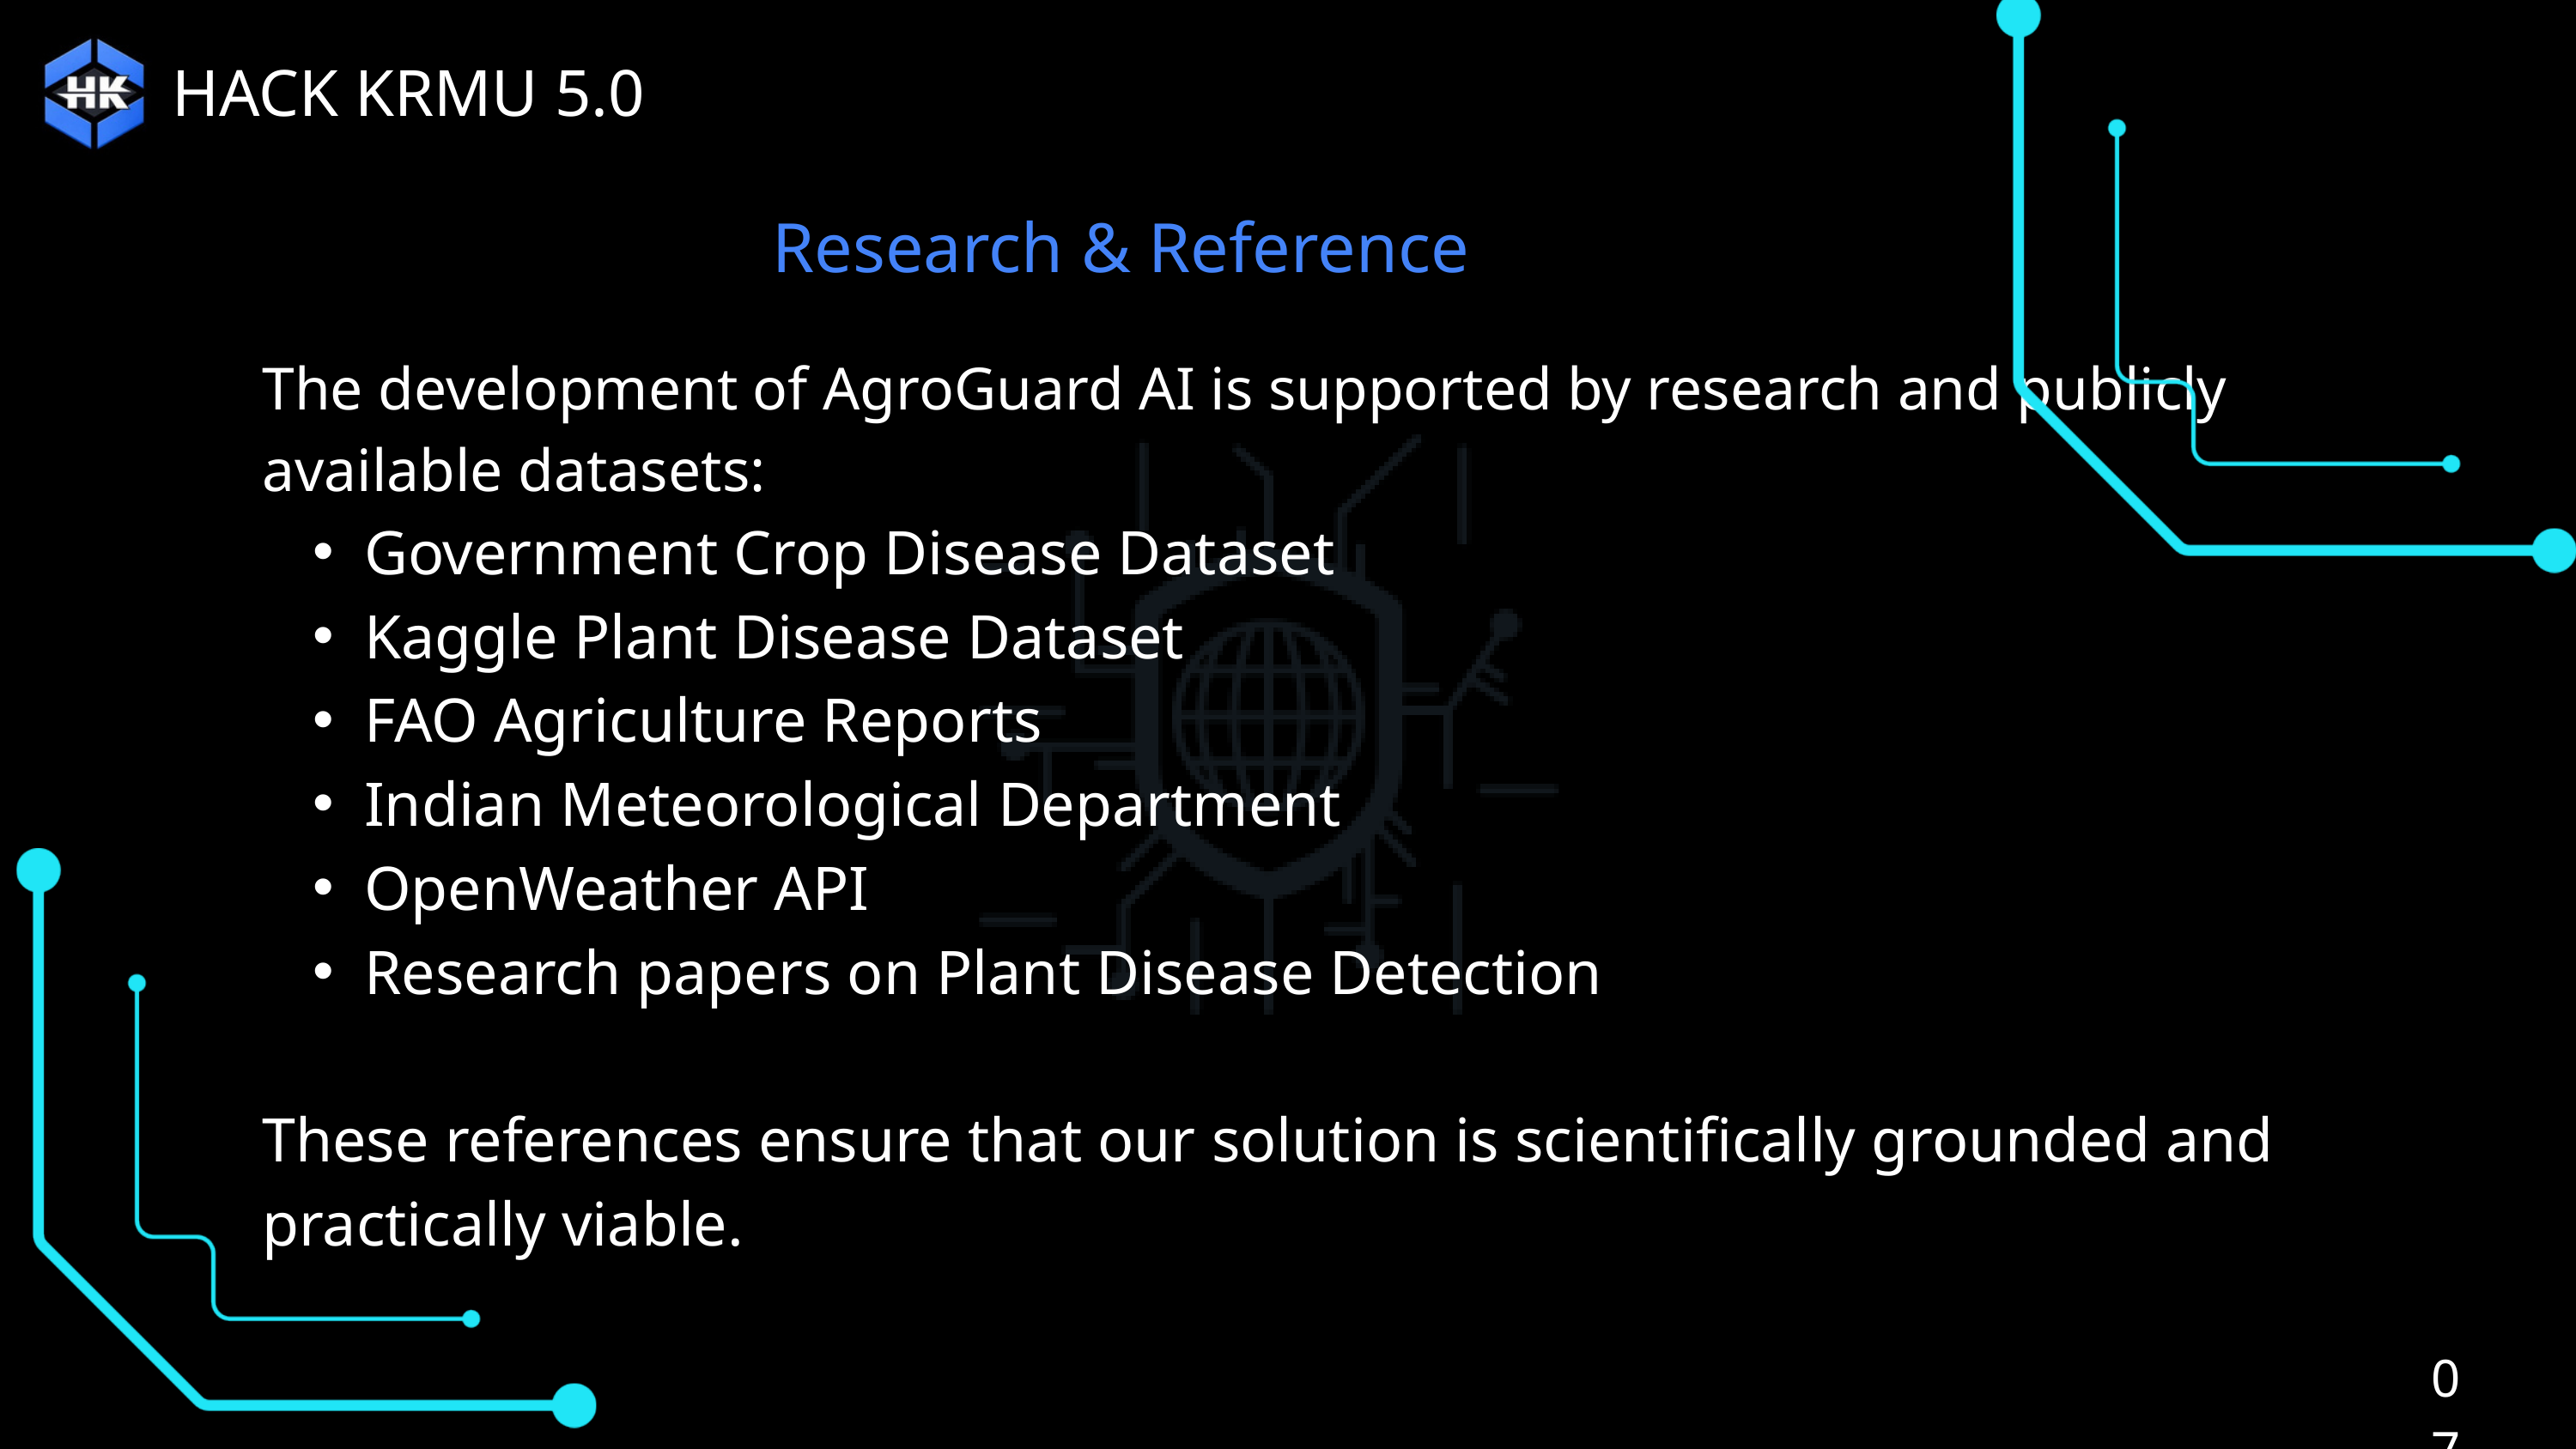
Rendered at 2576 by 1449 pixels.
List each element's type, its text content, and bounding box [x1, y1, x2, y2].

text_box HACK KRMU 5.0 [177, 39, 685, 130]
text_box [16, 18, 173, 175]
text_box [1996, 0, 2576, 573]
text_box 07 [2431, 1335, 2490, 1449]
text_box [16, 848, 597, 1428]
text_box Research & Reference [772, 191, 1766, 287]
text_box The development of AgroGuard AI is supported by research and publicly available datasets: Government Crop Disease Dataset Kaggle Plant Disease Dataset FAO Agriculture Reports Indian Meteorological Department OpenWeather API Research papers on Plant Disease Detection These references ensure that our solution is scientifically grounded and practically viable. [262, 339, 2314, 1350]
